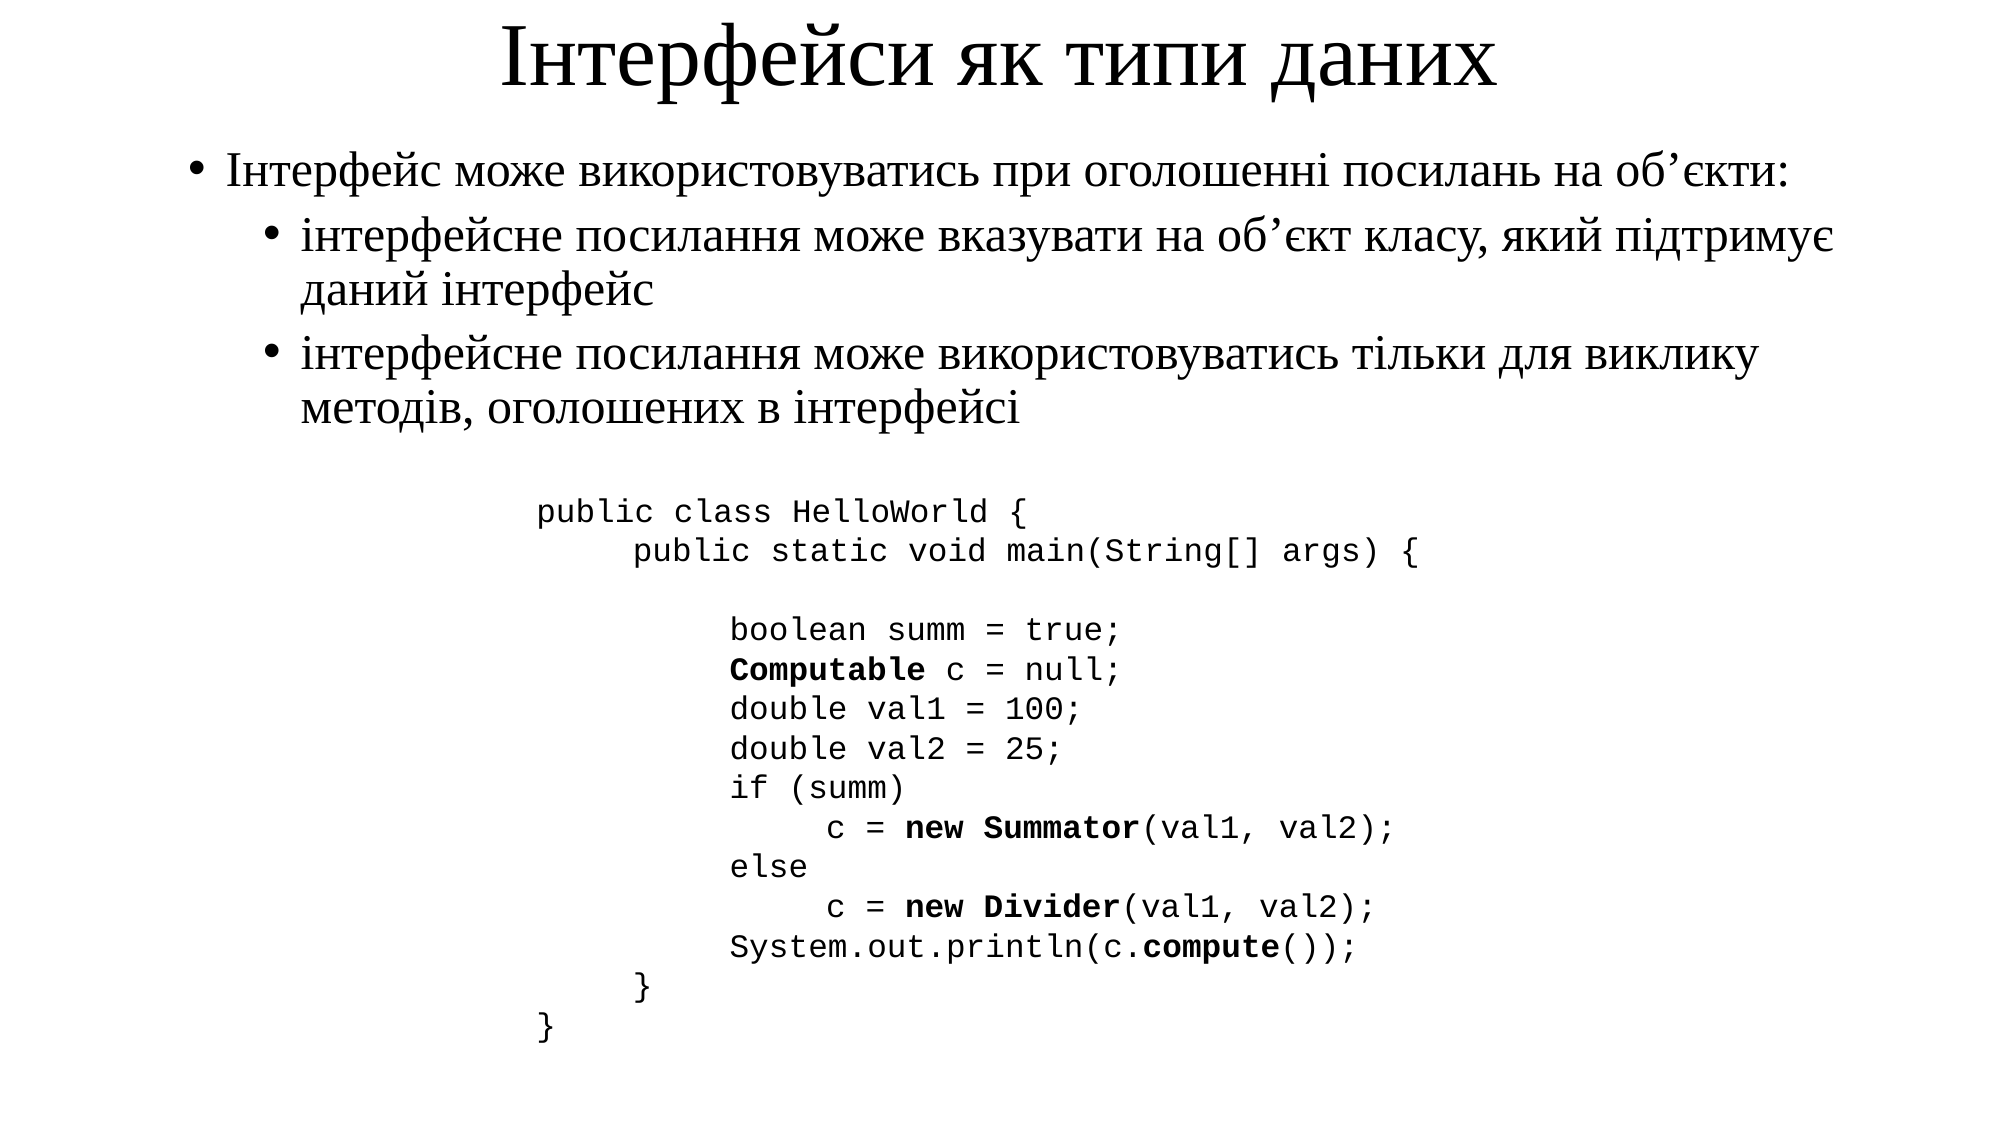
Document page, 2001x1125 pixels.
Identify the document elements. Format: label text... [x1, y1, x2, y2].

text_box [532, 485, 1423, 1049]
title Інтерфейси як типи даних [0, 0, 2000, 113]
list Інтерфейс може використовуватись при оголошенні посилань на об’єкти: інтерфейсне посилання може вказувати на об’єкт класу, який підтримує даний інтерфейс інтерфейсне посилання може використовуватись тільки для виклику методів, оголошених в інтерфейсі [173, 136, 1884, 486]
